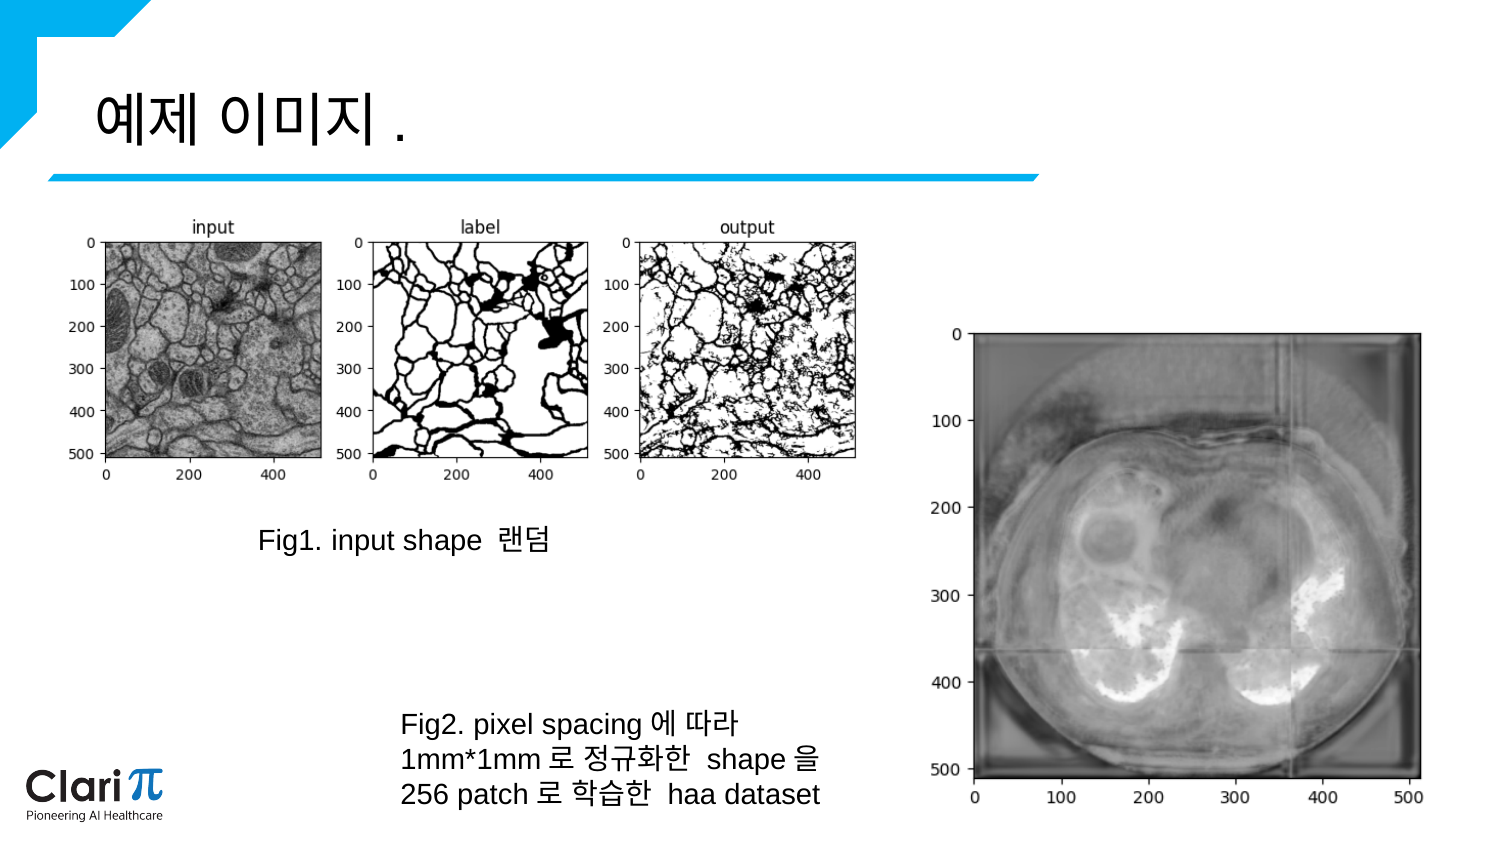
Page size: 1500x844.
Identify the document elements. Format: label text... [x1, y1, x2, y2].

picture [16, 759, 173, 825]
text_box Fig1. input shape 랜덤 [243, 514, 650, 564]
list 예제 이미지. [75, 75, 1437, 164]
picture [58, 209, 865, 492]
picture [918, 314, 1438, 820]
text_box Fig2. pixel spacing에 따라 1mm*1mm로 정규화한 shape을 256 patch로 학습한 haa dataset [385, 697, 894, 818]
